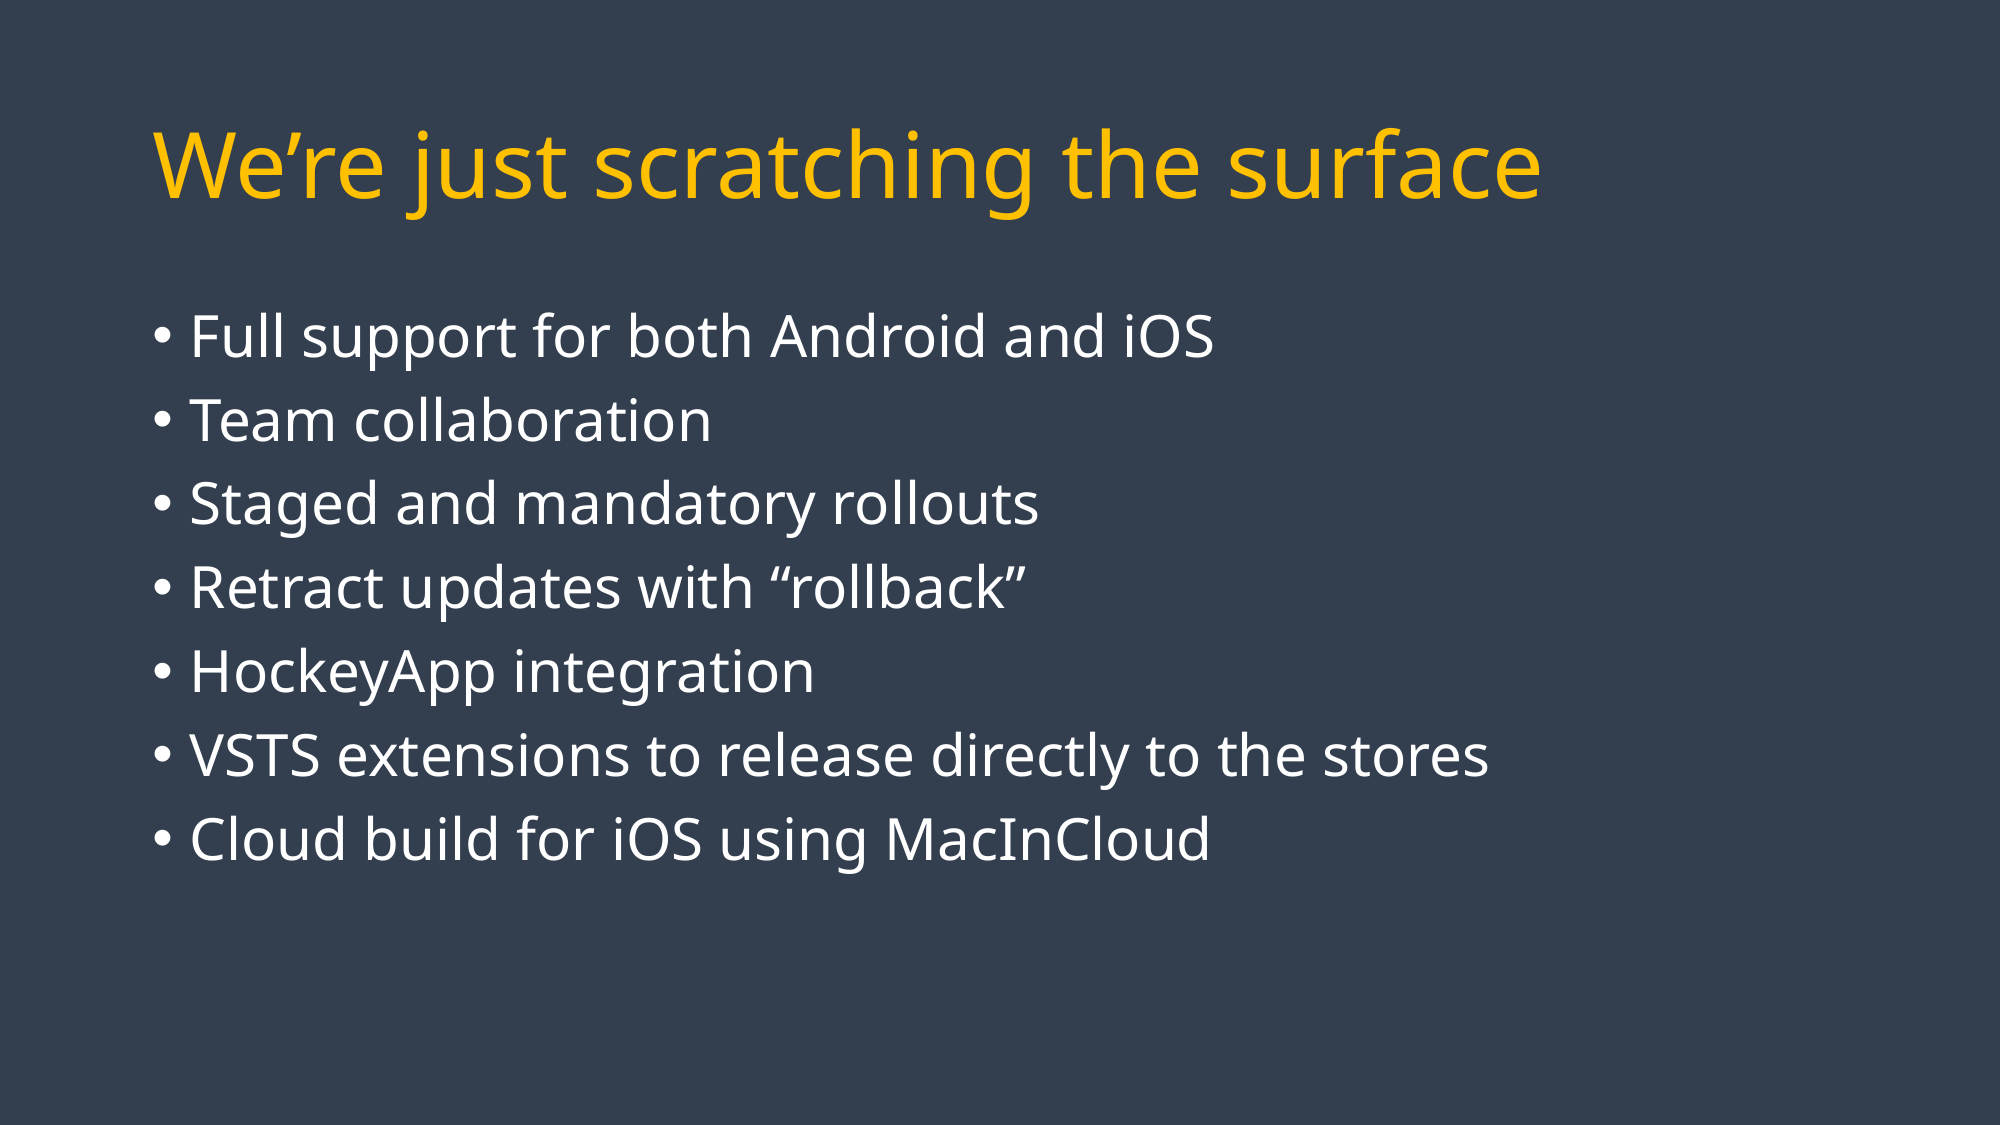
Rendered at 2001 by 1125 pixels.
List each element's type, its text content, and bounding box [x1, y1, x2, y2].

title We’re just scratching the surface [137, 59, 1863, 278]
list Full support for both Android and iOS Team collaboration Staged and mandatory rollouts Retract updates with “rollback” HockeyApp integration VSTS extensions to release directly to the stores Cloud build for iOS using MacInCloud [137, 299, 1863, 1014]
